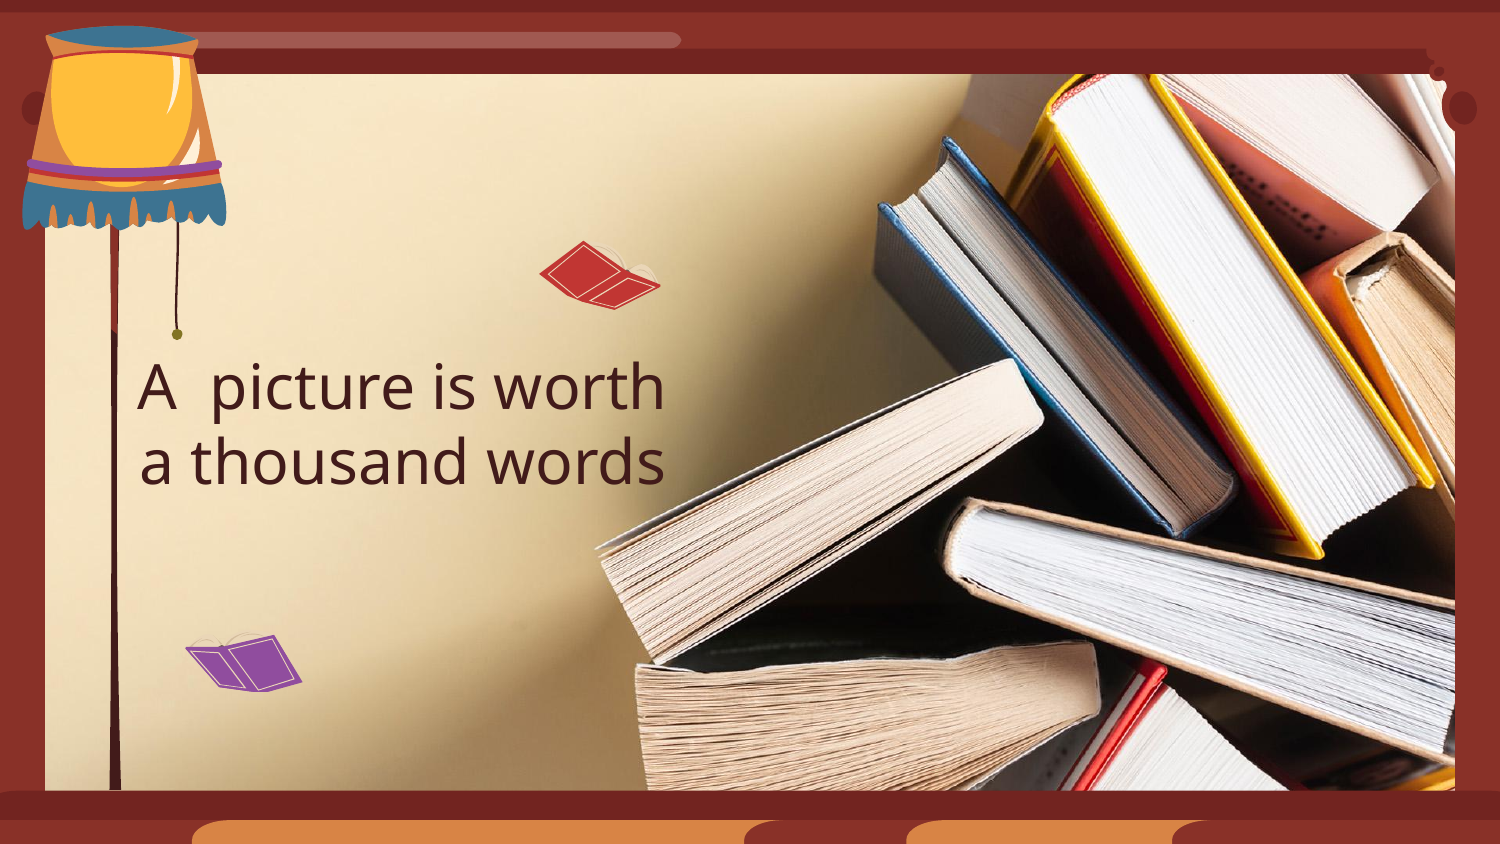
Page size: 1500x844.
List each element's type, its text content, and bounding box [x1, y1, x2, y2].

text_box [19, 25, 230, 791]
picture [230, 74, 1455, 790]
title A picture is worth a thousand words [234, 326, 694, 517]
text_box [542, 244, 661, 308]
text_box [185, 629, 303, 693]
